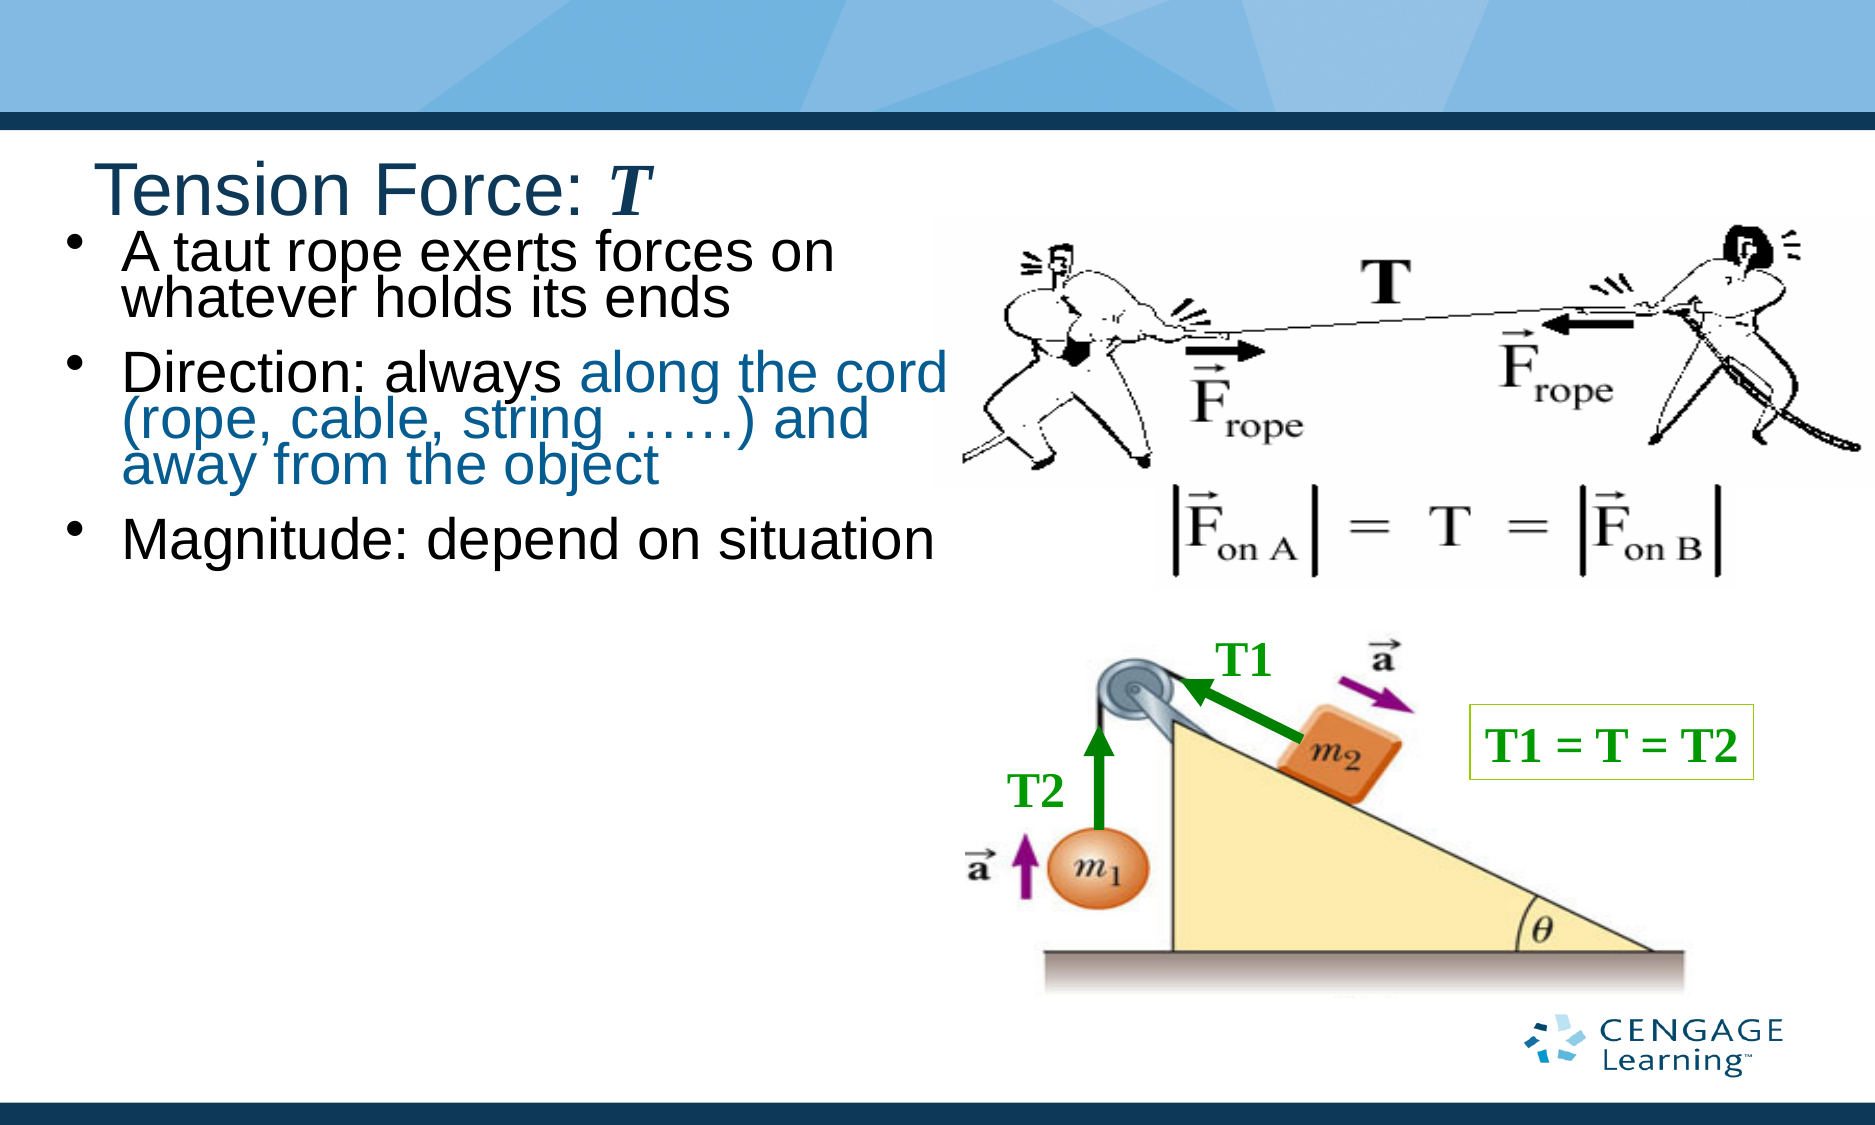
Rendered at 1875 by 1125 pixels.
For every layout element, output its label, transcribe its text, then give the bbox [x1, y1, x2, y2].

title Tension Force: T [93, 137, 1612, 233]
picture [965, 621, 1812, 1101]
text_box T1 = T = T2 [1697, 704, 1754, 780]
picture [0, 0, 1875, 112]
list A taut rope exerts forces on whatever holds its ends Direction: always along the cord (rope, cable, string ……) and away from the object Magnitude: depend on situation [65, 237, 980, 986]
picture [932, 216, 1875, 590]
